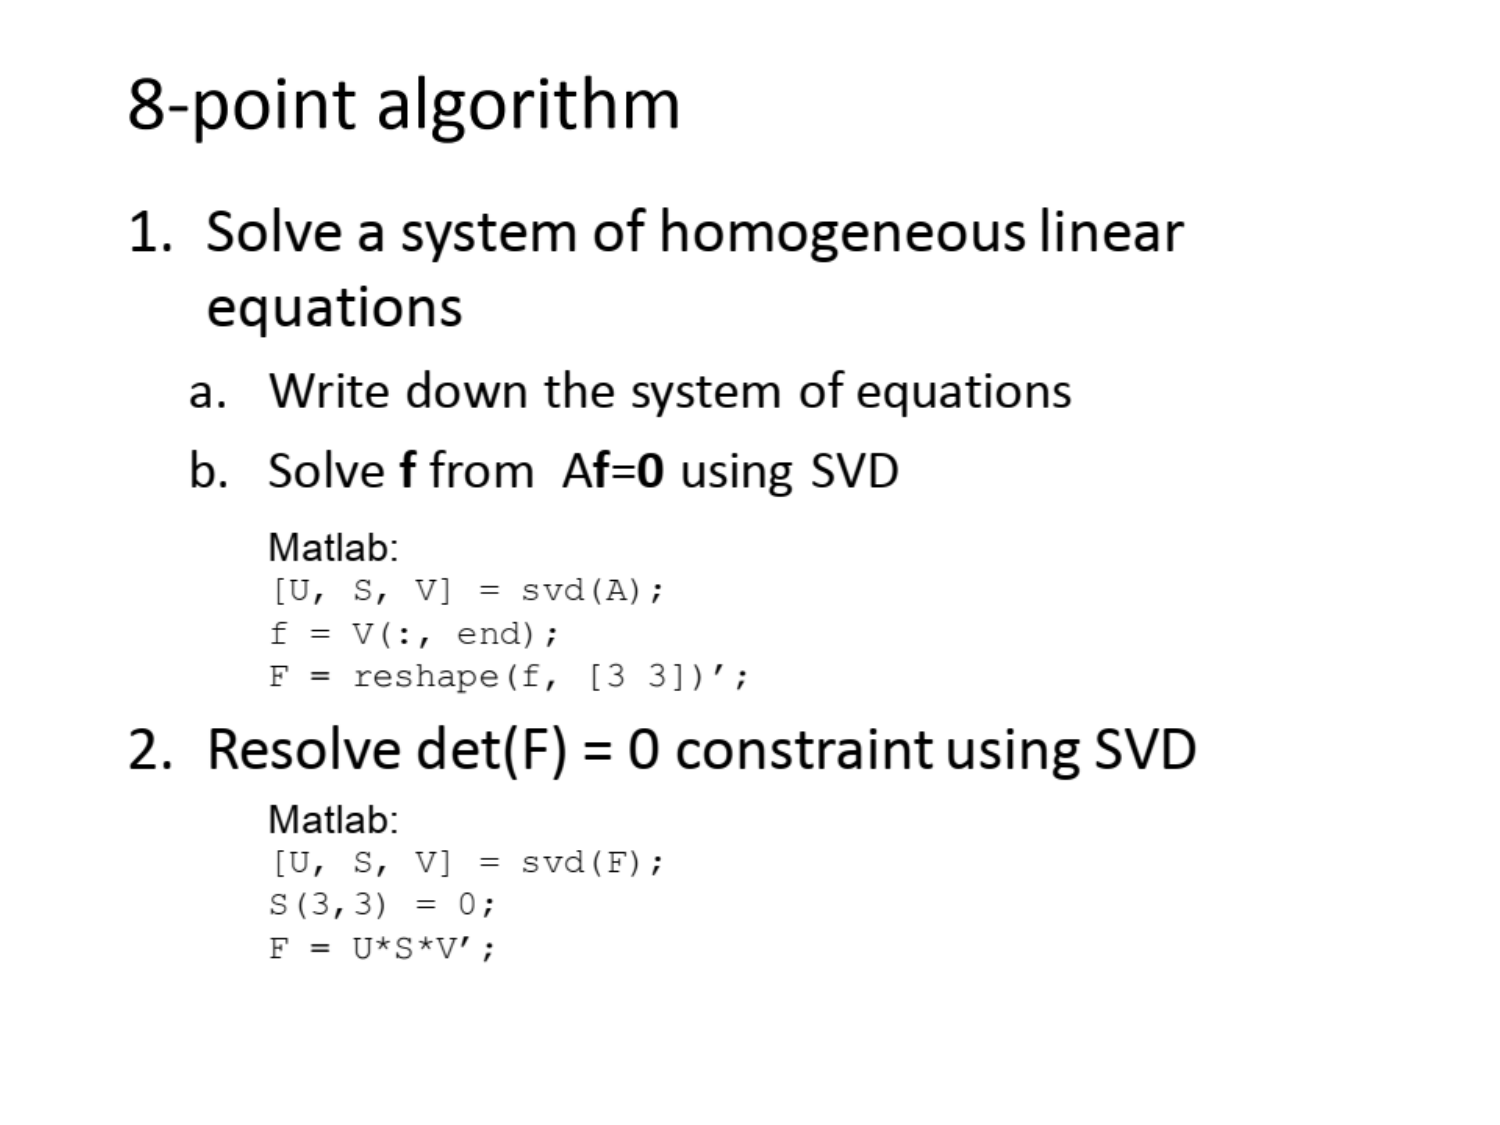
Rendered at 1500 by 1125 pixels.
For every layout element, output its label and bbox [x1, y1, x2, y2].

picture [41, 31, 1458, 1094]
